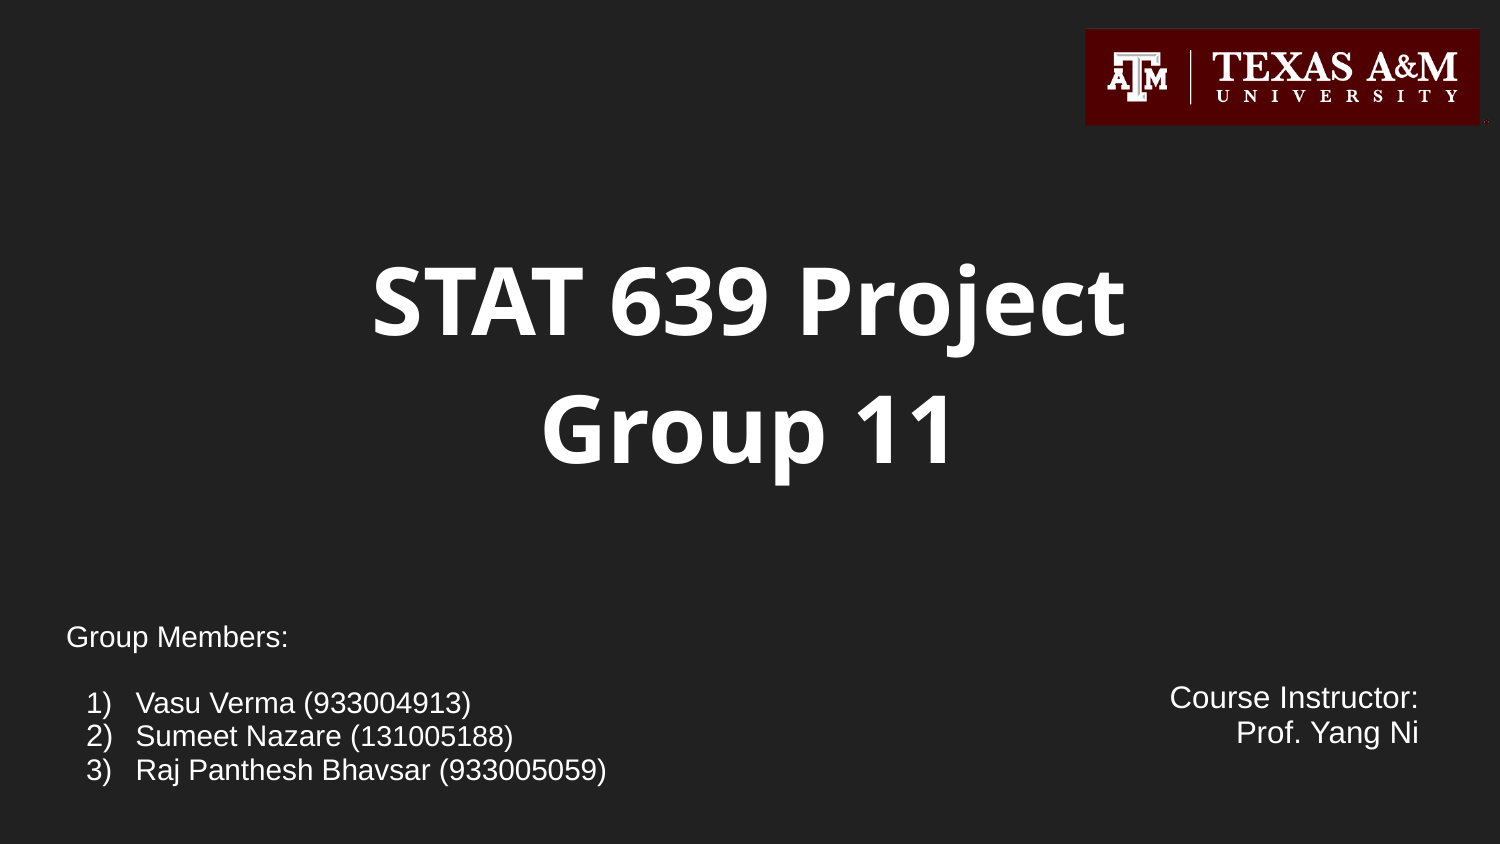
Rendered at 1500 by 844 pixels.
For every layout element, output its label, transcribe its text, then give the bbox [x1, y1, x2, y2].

subtitle Course Instructor: Prof. Yang Ni [1122, 665, 1435, 781]
subtitle Group Members: Vasu Verma (933004913) Sumeet Nazare (131005188) Raj Panthesh Bhavsar (933005059) [51, 605, 687, 805]
picture [1036, 0, 1500, 185]
title STAT 639 Project Group 11 [153, 219, 1347, 507]
